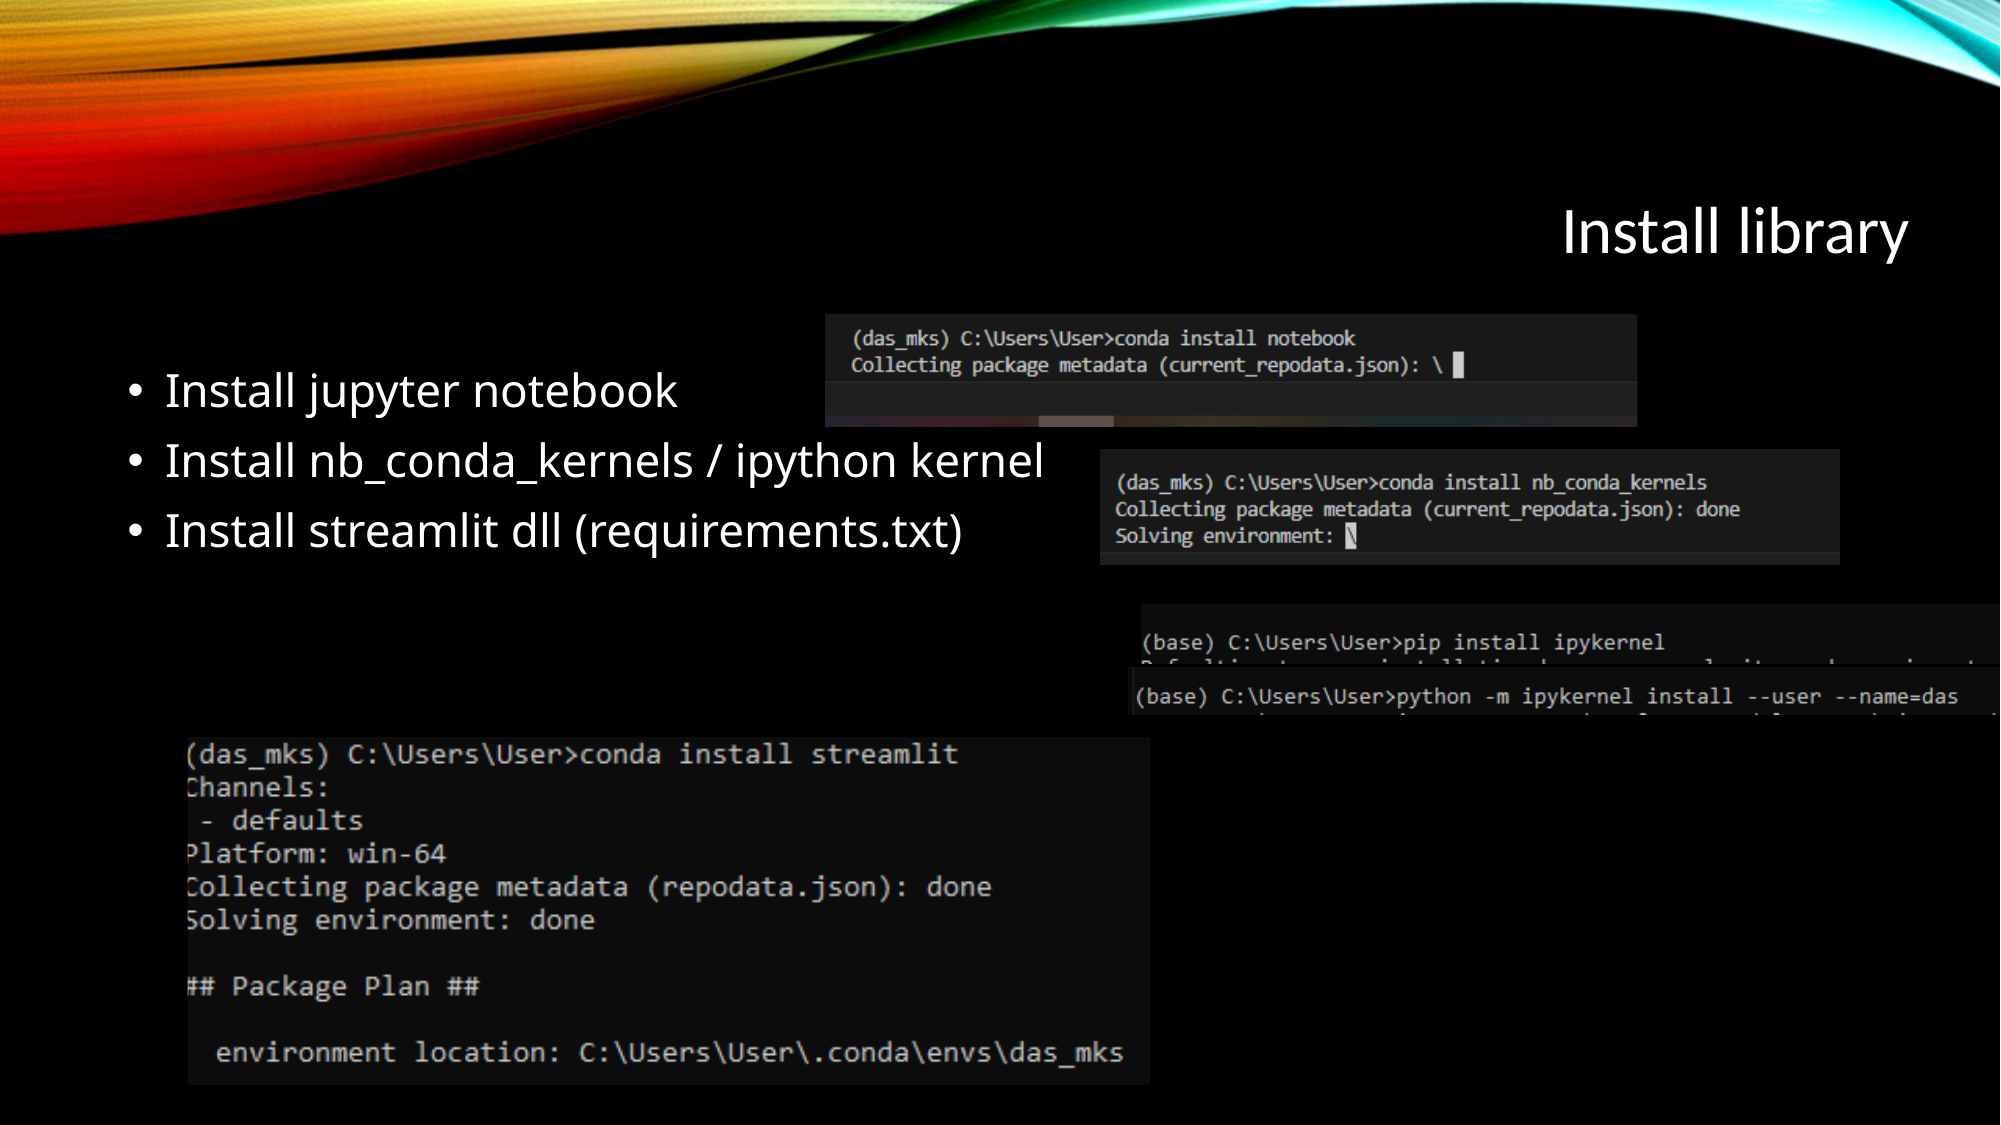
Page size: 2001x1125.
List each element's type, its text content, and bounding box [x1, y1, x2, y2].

picture [824, 314, 1638, 427]
picture [1127, 667, 2000, 715]
list Install jupyter notebook Install nb_conda_kernels / ipython kernel Install streamlit dll (requirements.txt) [112, 360, 1888, 1021]
picture [0, 0, 2000, 237]
text_box Install library [762, 179, 1925, 274]
picture [187, 737, 1151, 1085]
picture [1099, 449, 1840, 566]
picture [1141, 604, 2000, 665]
